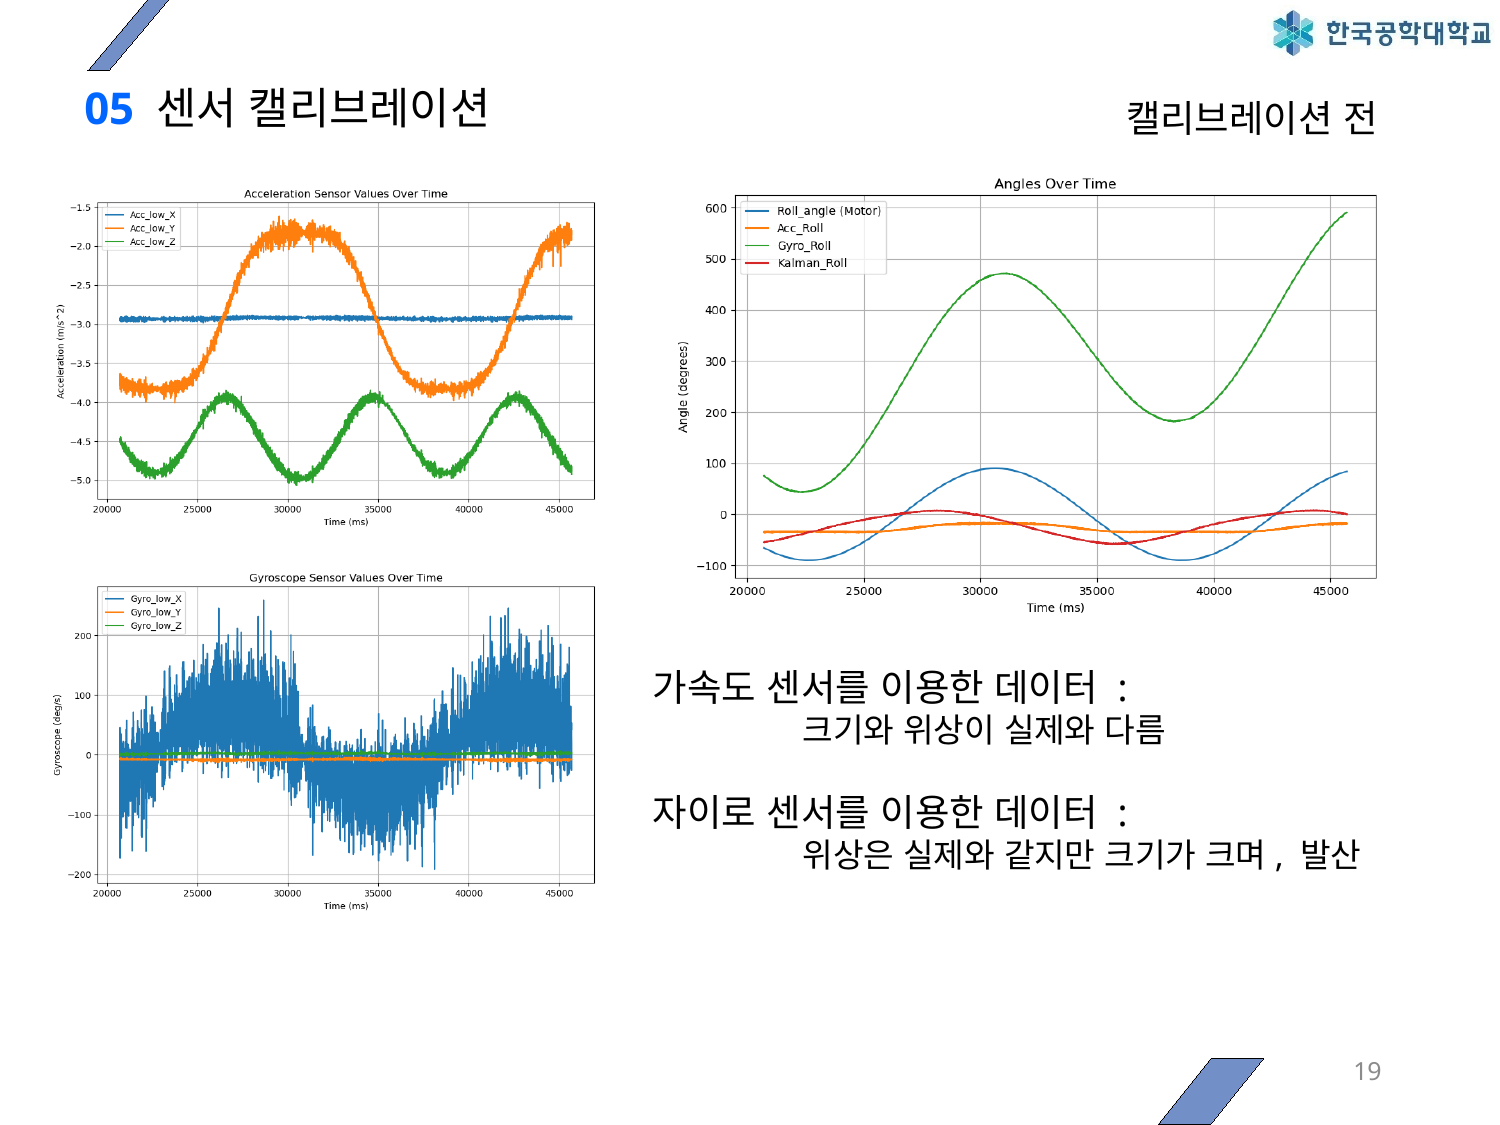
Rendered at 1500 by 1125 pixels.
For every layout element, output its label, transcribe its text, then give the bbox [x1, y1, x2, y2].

text_box 가속도 센서를 이용한 데이터 : 크기와 위상이 실제와 다름 자이로 센서를 이용한 데이터 : 위상은 실제와 같지만 크기가 크며, 발산 [658, 656, 1437, 882]
picture [17, 135, 1458, 925]
title 05 센서 캘리브레이션 [69, 78, 1420, 146]
slide_number 19 [1059, 1042, 1397, 1103]
text_box 캘리브레이션 전 [1111, 87, 1469, 147]
picture [1267, 5, 1495, 61]
